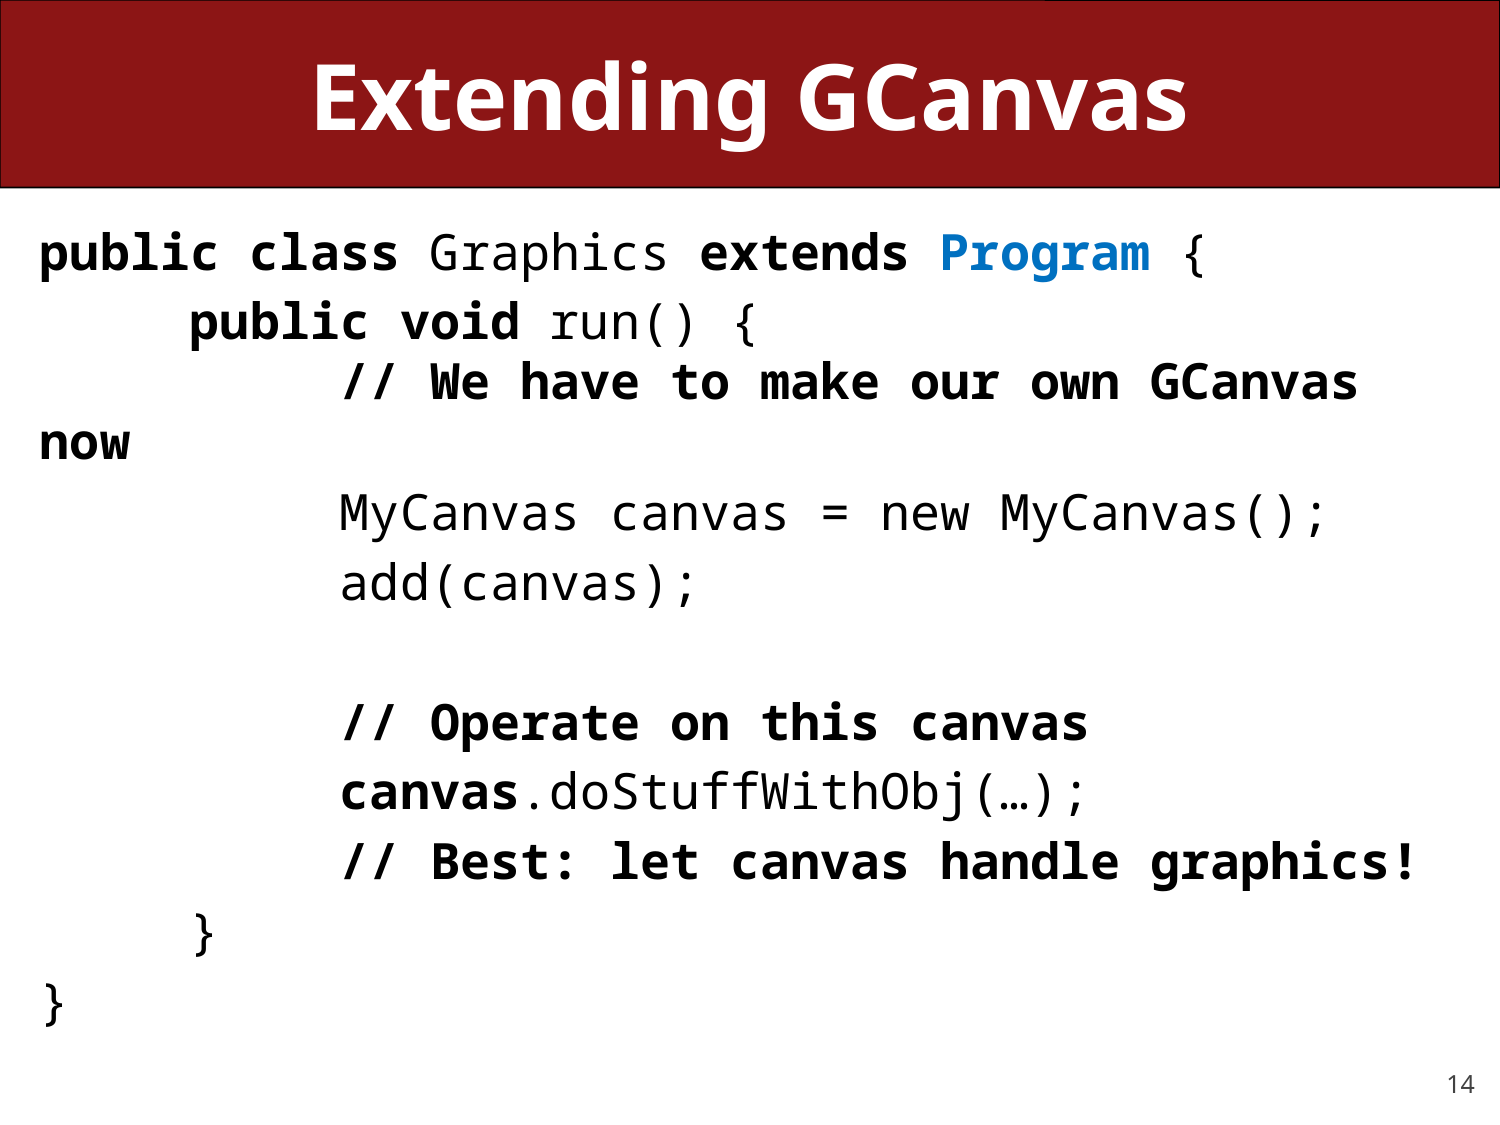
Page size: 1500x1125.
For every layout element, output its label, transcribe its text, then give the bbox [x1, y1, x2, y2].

title Extending GCanvas [75, 0, 1425, 188]
list public class Graphics extends Program { public void run() { // We have to make our own GCanvas now MyCanvas canvas = new MyCanvas(); add(canvas); // Operate on this canvas canvas.doStuffWithObj(…); // Best: let canvas handle graphics! } } [24, 212, 1475, 1063]
